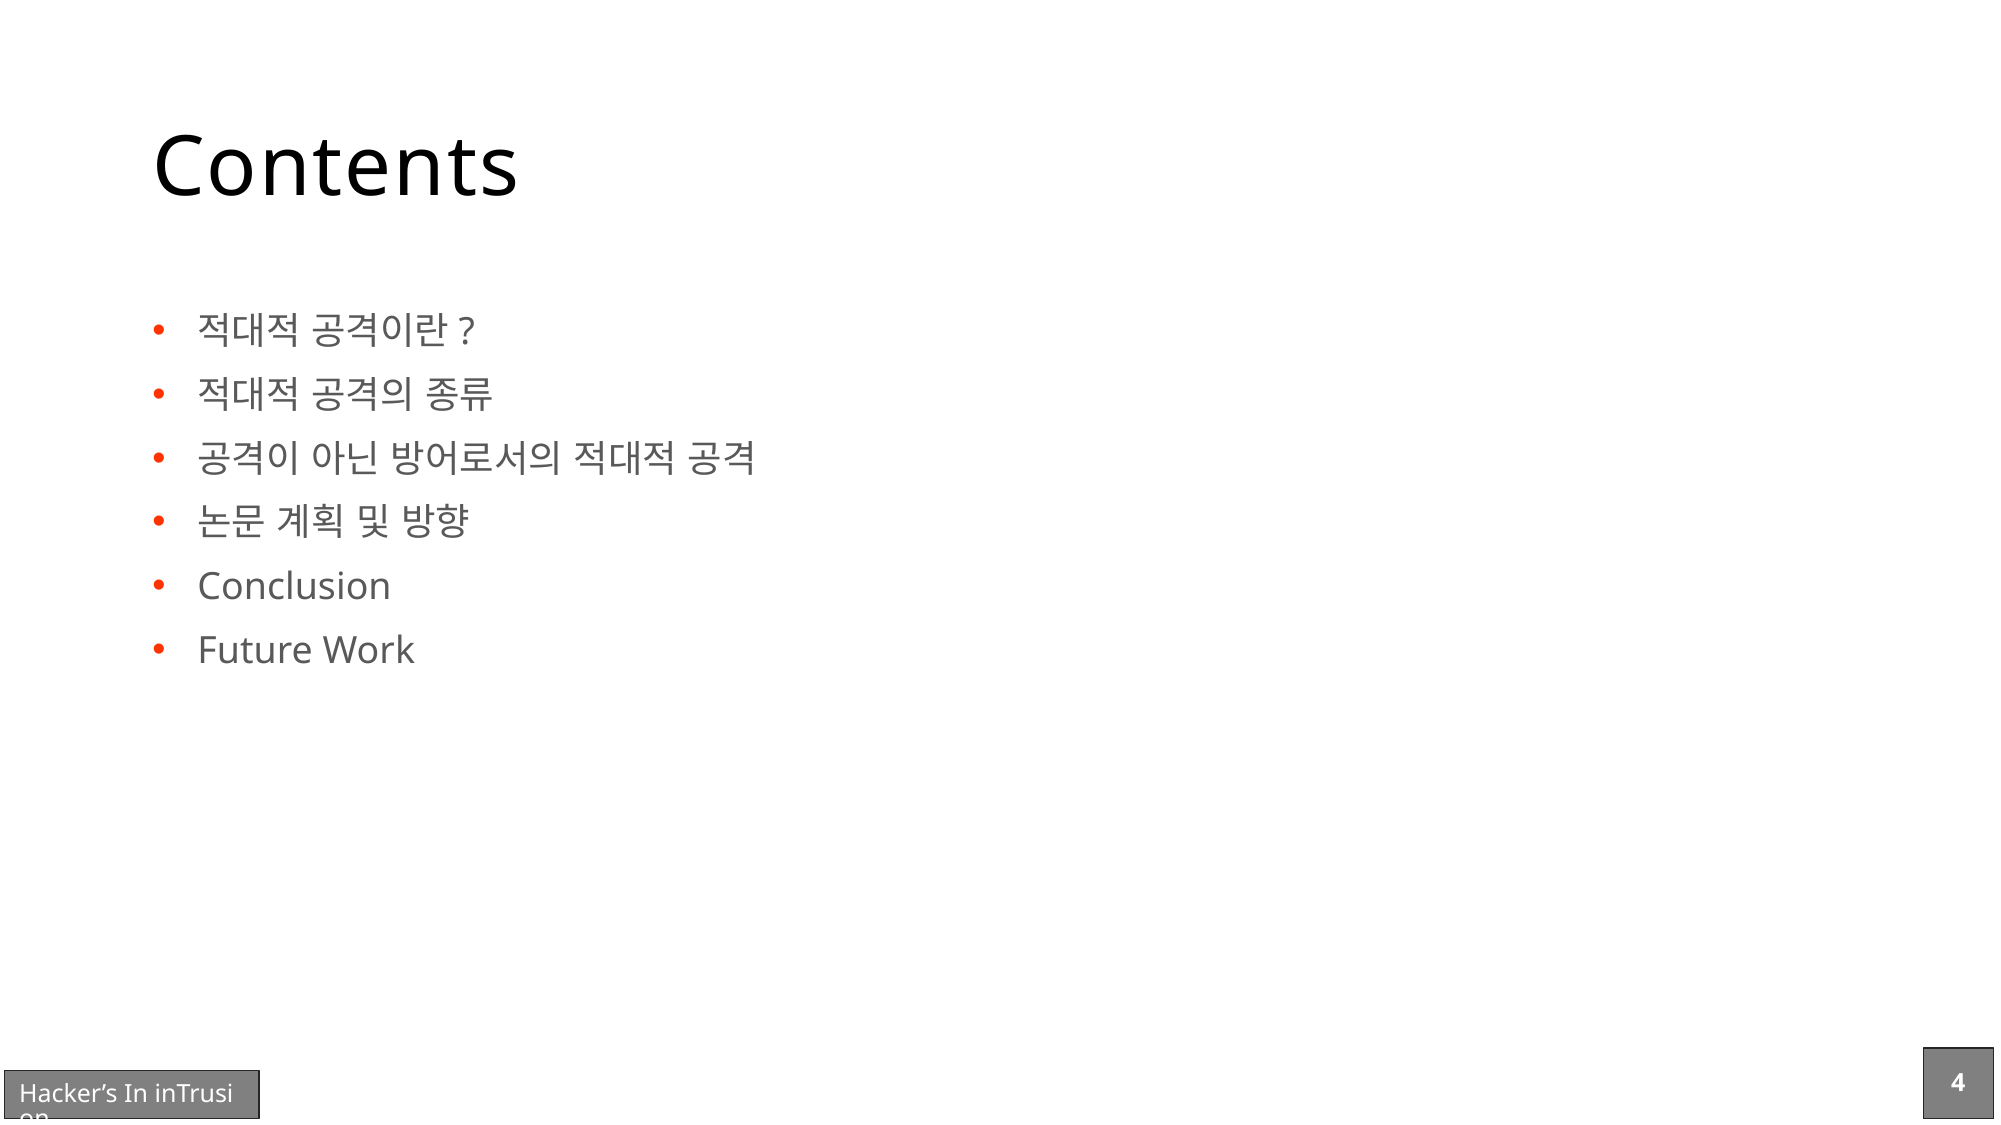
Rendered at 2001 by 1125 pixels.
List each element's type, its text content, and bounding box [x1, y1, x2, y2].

footer Hacker’s In inTrusion [4, 1070, 260, 1119]
title Contents [137, 59, 1863, 278]
list 적대적 공격이란? 적대적 공격의 종류 공격이 아닌 방어로서의 적대적 공격 논문 계획 및 방향 Conclusion Future Work [137, 299, 1863, 1061]
slide_number 4 [1923, 1047, 1994, 1119]
